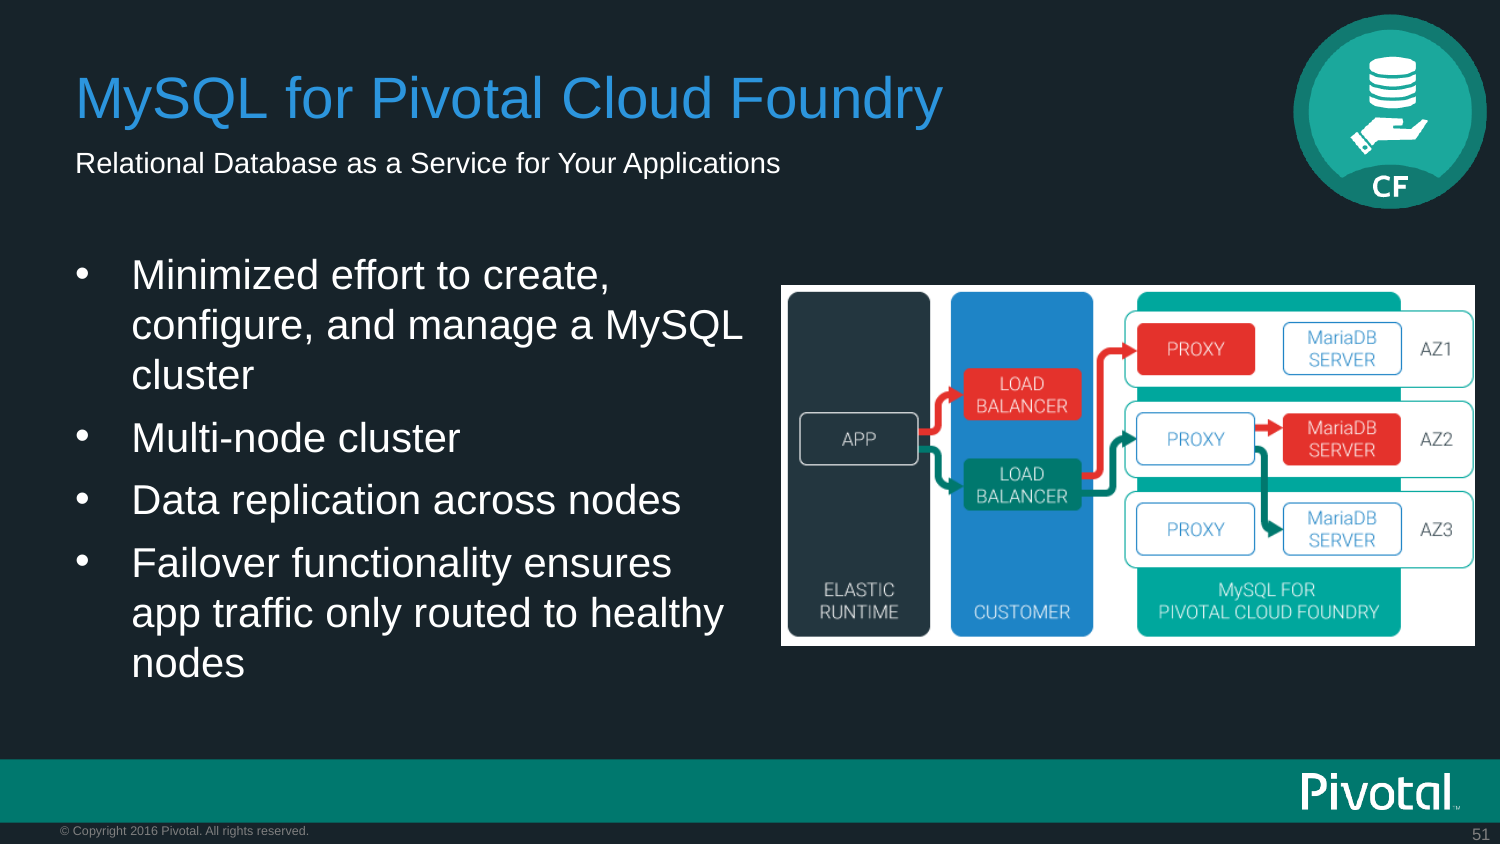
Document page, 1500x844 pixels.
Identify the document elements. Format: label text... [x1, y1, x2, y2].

picture [1302, 773, 1460, 810]
list Relational Database as a Service for Your Applications [60, 129, 1287, 186]
picture [781, 285, 1475, 647]
title MySQL for Pivotal Cloud Foundry [60, 53, 1287, 129]
list Minimized effort to create, configure, and manage a MySQL cluster Multi-node cluster Data replication across nodes Failover functionality ensures app traffic only routed to healthy nodes [60, 232, 759, 732]
picture [1292, 14, 1487, 209]
